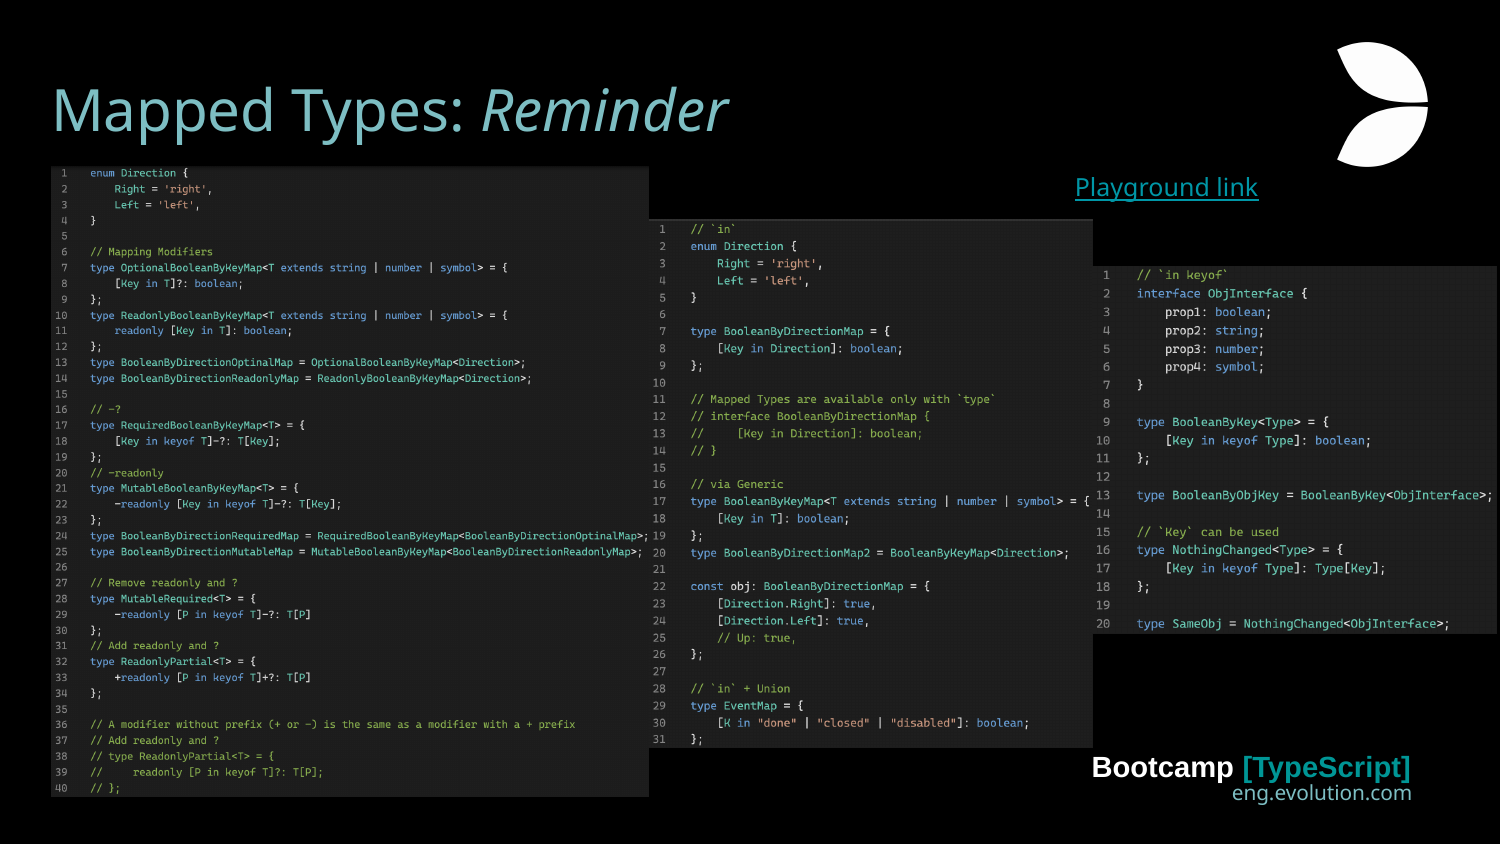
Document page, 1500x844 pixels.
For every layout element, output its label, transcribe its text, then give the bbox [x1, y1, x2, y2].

text_box Bootcamp [TypeScript] [1074, 732, 1428, 809]
picture [50, 166, 1498, 797]
text_box Playground link [1074, 166, 1331, 220]
picture [1337, 42, 1428, 72]
title Mapped Types: Reminder [51, 72, 1449, 167]
